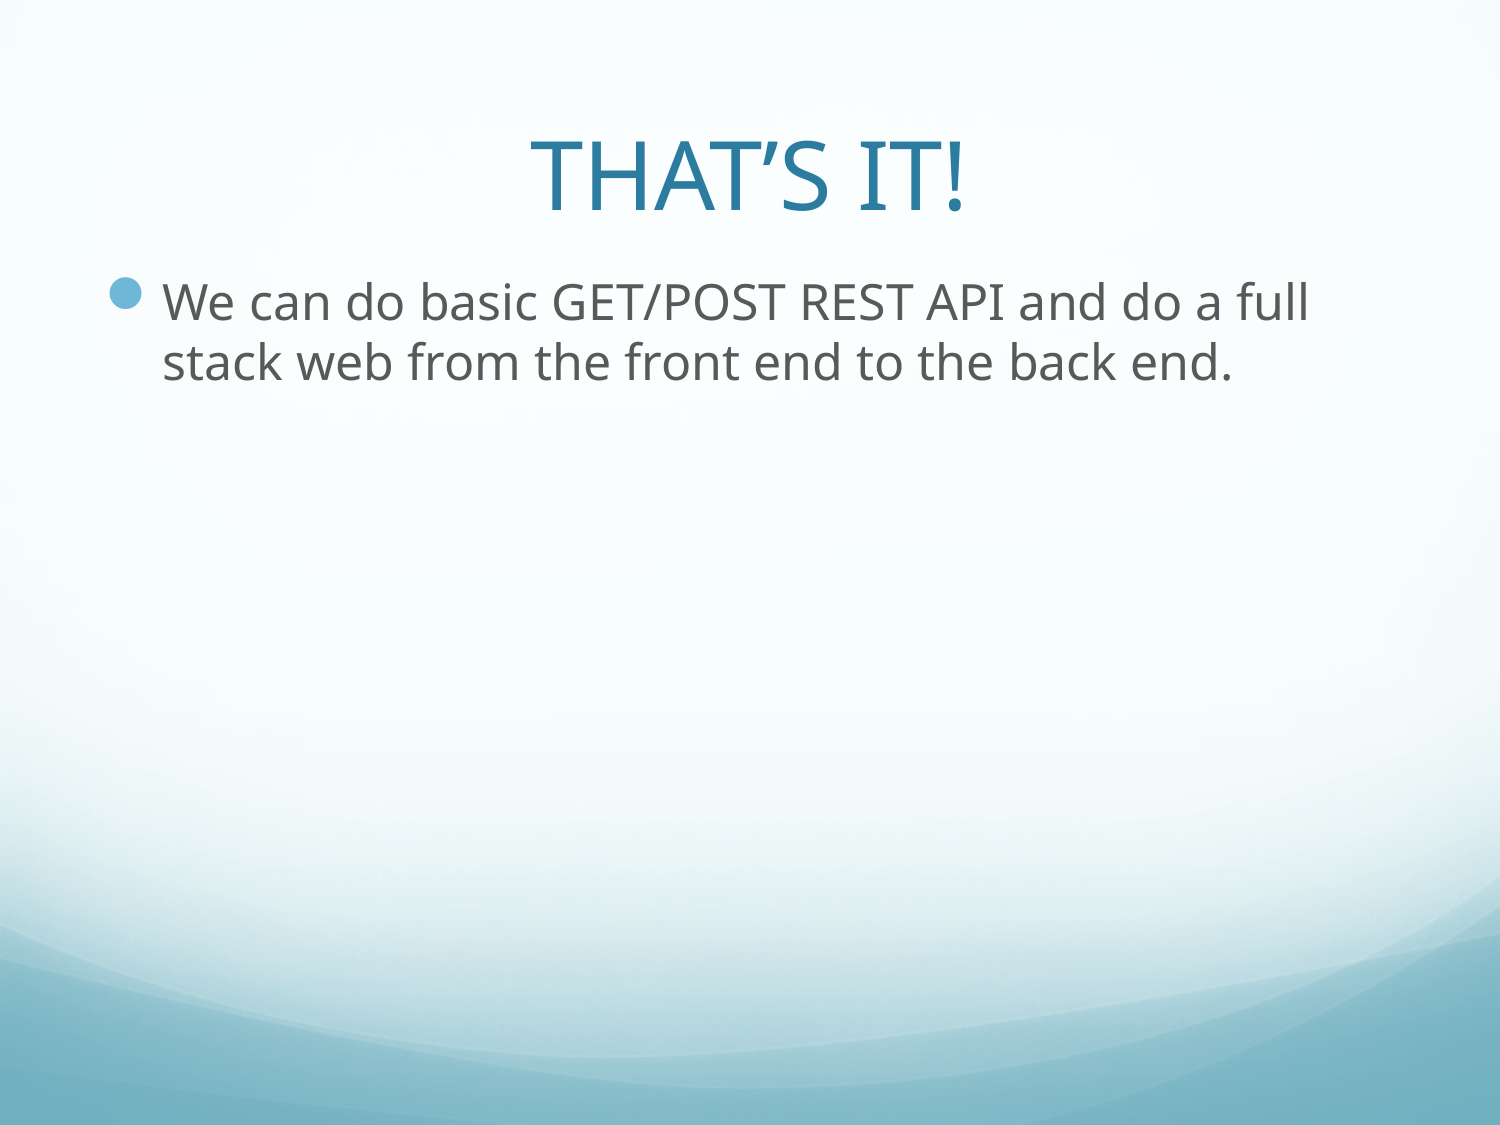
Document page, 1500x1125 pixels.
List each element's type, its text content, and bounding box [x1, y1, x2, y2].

list We can do basic GET/POST REST API and do a full stack web from the front end to the back end. [90, 262, 1410, 975]
title THAT’S IT! [90, 17, 1410, 237]
